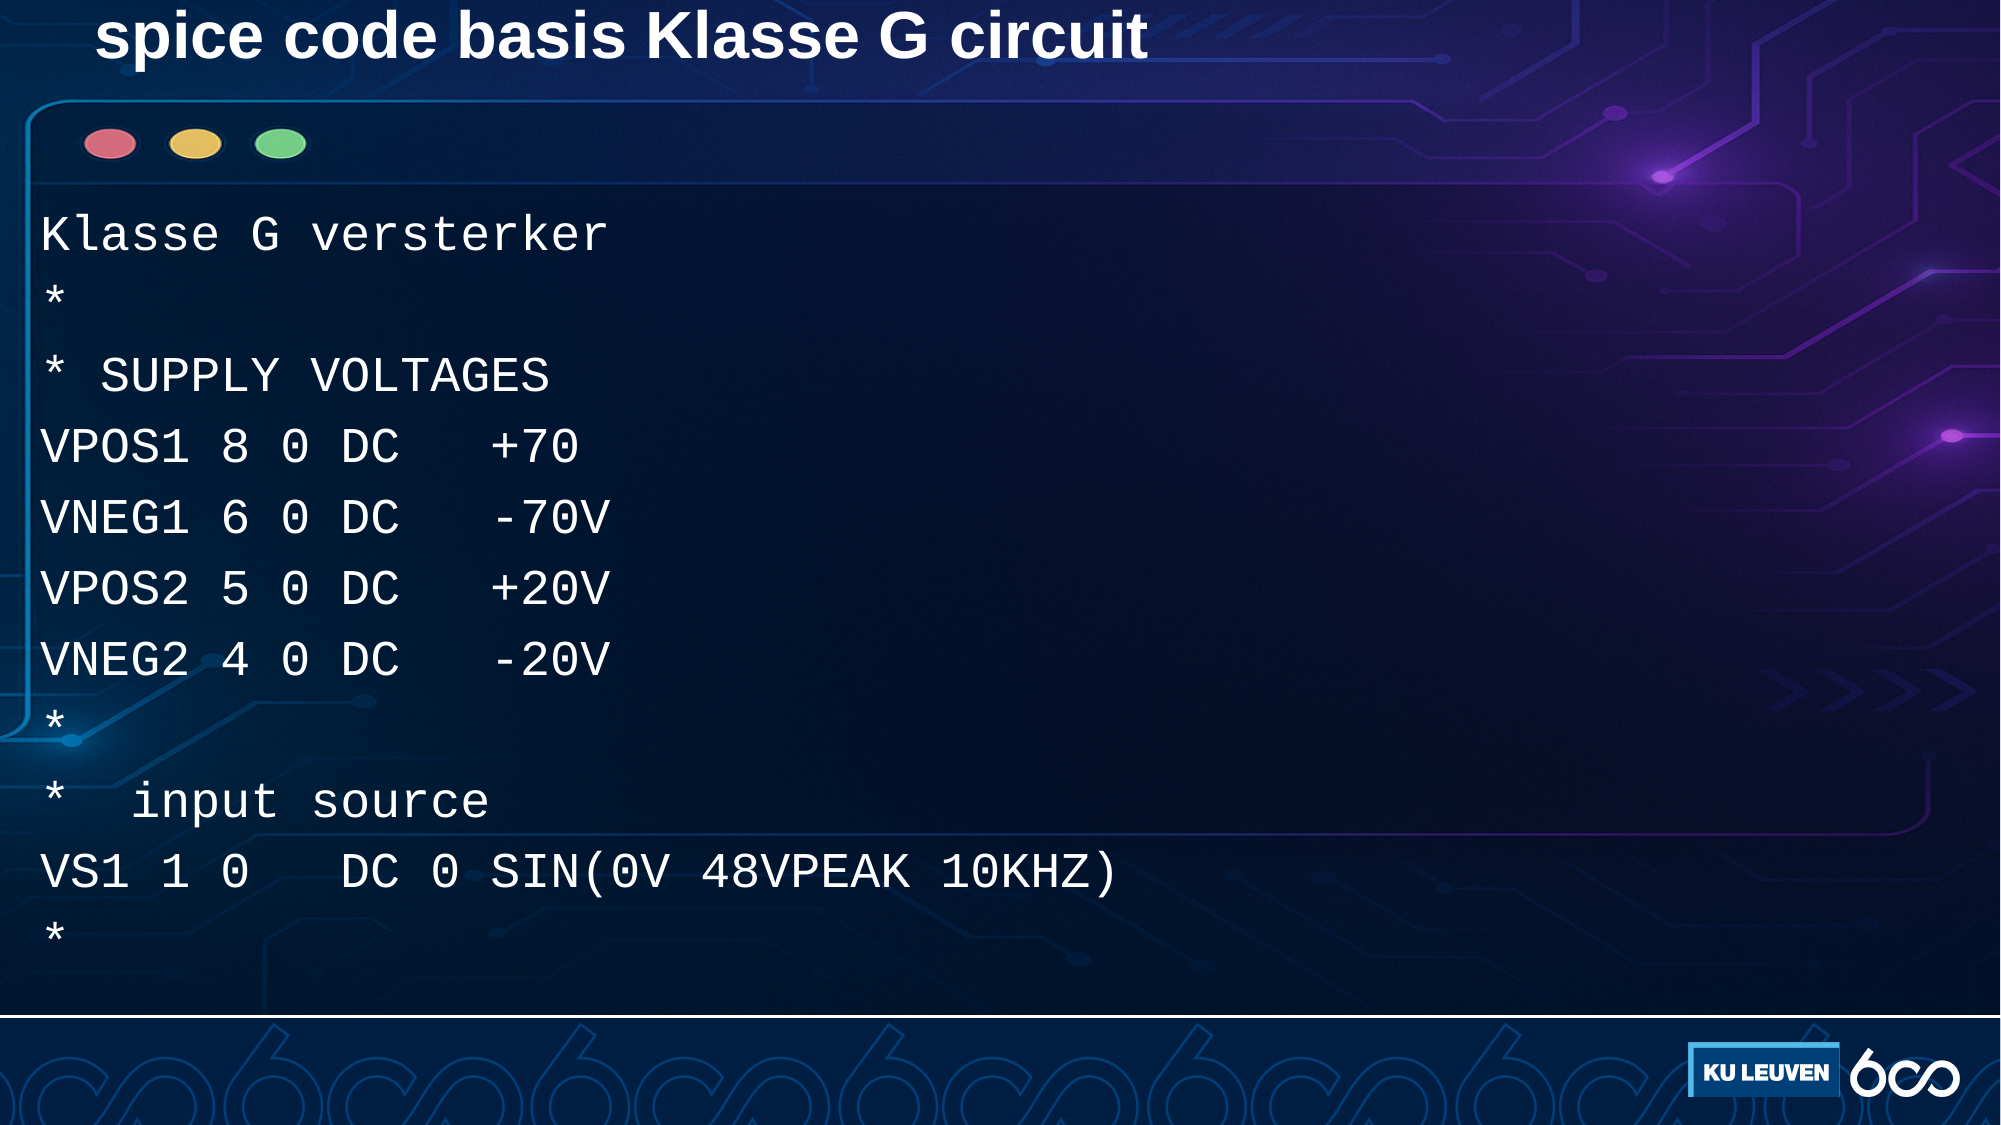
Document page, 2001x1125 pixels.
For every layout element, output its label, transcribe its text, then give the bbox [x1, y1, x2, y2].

title spice code basis Klasse G circuit [94, 0, 1906, 96]
picture [0, 1018, 2001, 1125]
list Klasse G versterker * * SUPPLY VOLTAGES VPOS1 8 0 DC +70 VNEG1 6 0 DC -70V VPOS2 5 0 DC +20V VNEG2 4 0 DC -20V * * input source VS1 1 0 DC 0 SIN(0V 48VPEAK 10KHZ) * [40, 210, 1945, 982]
picture [0, 0, 2001, 1015]
